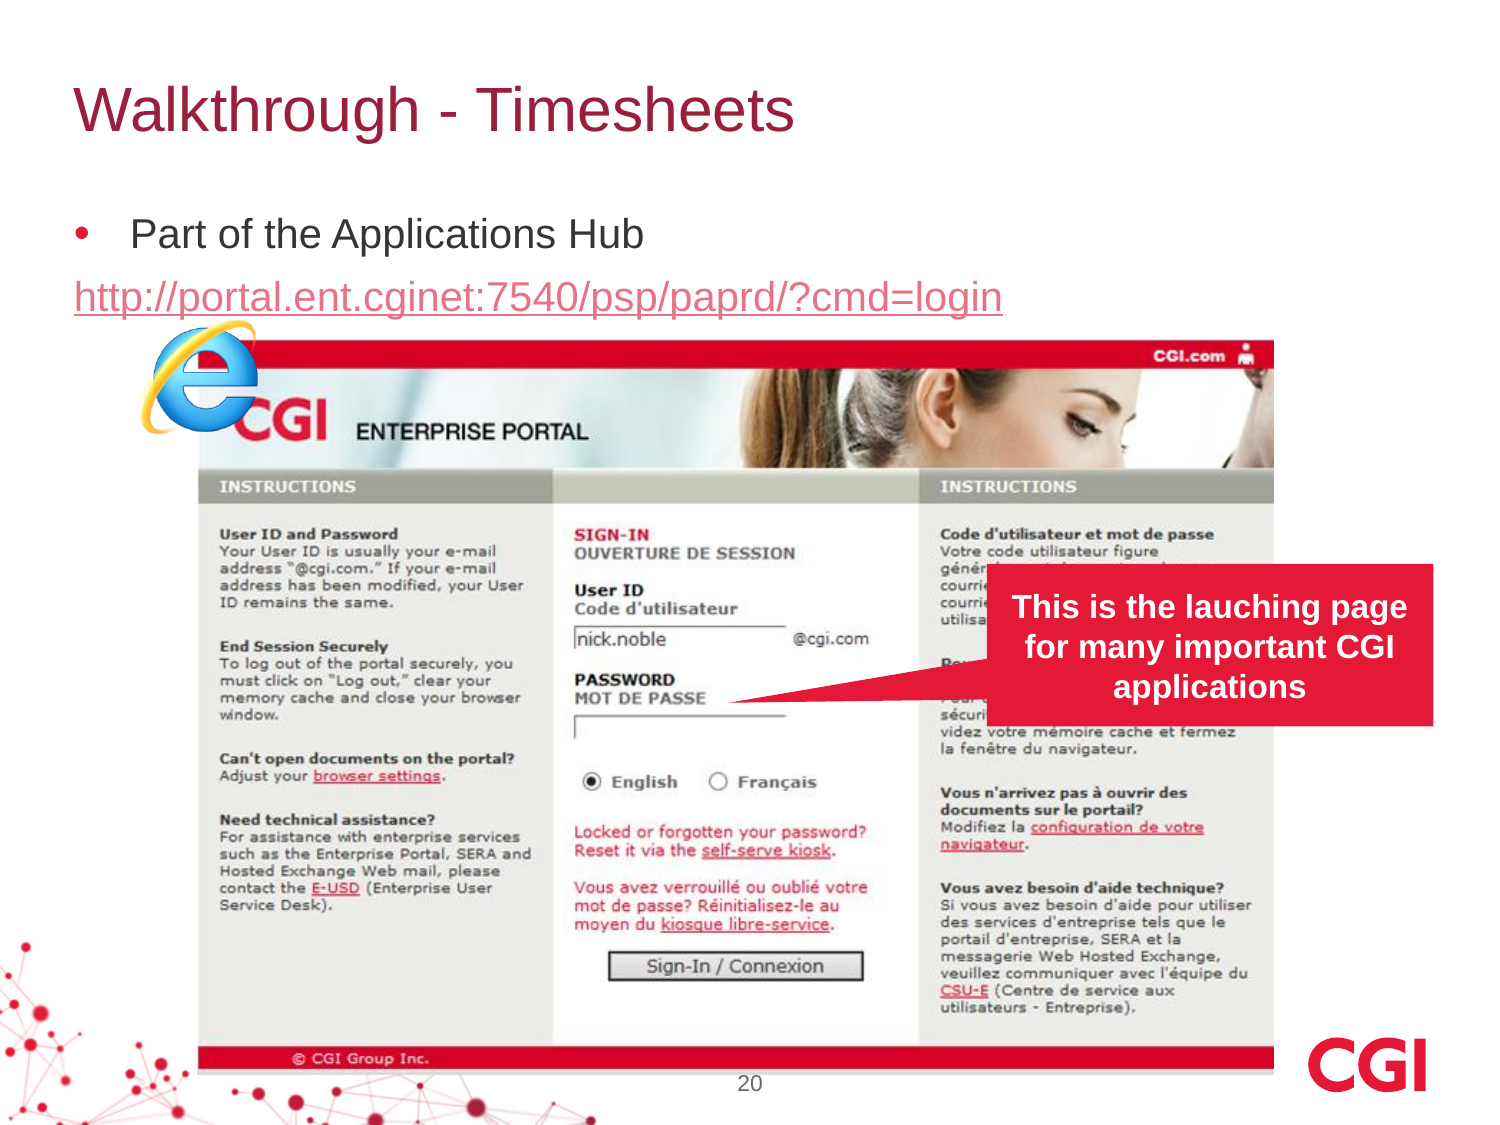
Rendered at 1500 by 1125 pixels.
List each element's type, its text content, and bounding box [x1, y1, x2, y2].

list Part of the Applications Hub http://portal.ent.cginet:7540/psp/paprd/?cmd=login [73, 207, 1428, 1010]
title Walkthrough - Timesheets [73, 30, 1425, 182]
text_box This is the lauching page for many important CGI applications [1278, 563, 1434, 727]
picture [0, 312, 1500, 1125]
slide_number 20 [686, 1083, 814, 1109]
